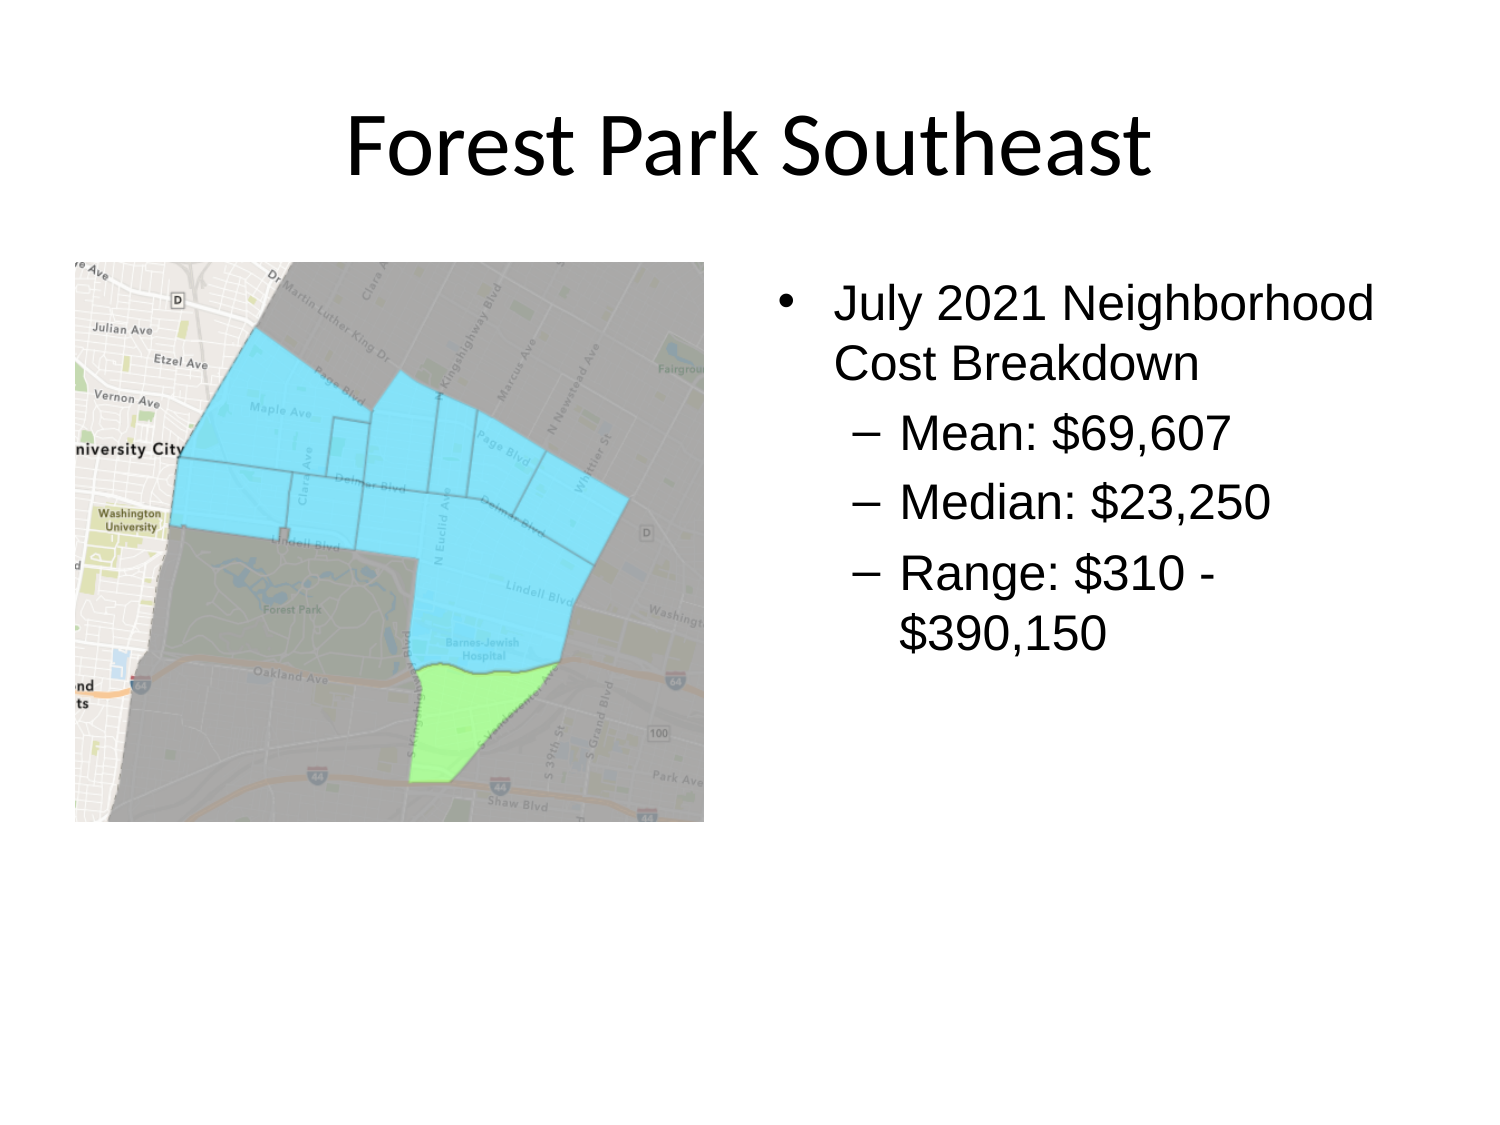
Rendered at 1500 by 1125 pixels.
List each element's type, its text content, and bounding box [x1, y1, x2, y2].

title Forest Park Southeast [75, 45, 1425, 233]
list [74, 262, 704, 823]
list July 2021 Neighborhood Cost Breakdown Mean: $69,607 Median: $23,250 Range: $310 - $390,150 [762, 262, 1425, 1005]
